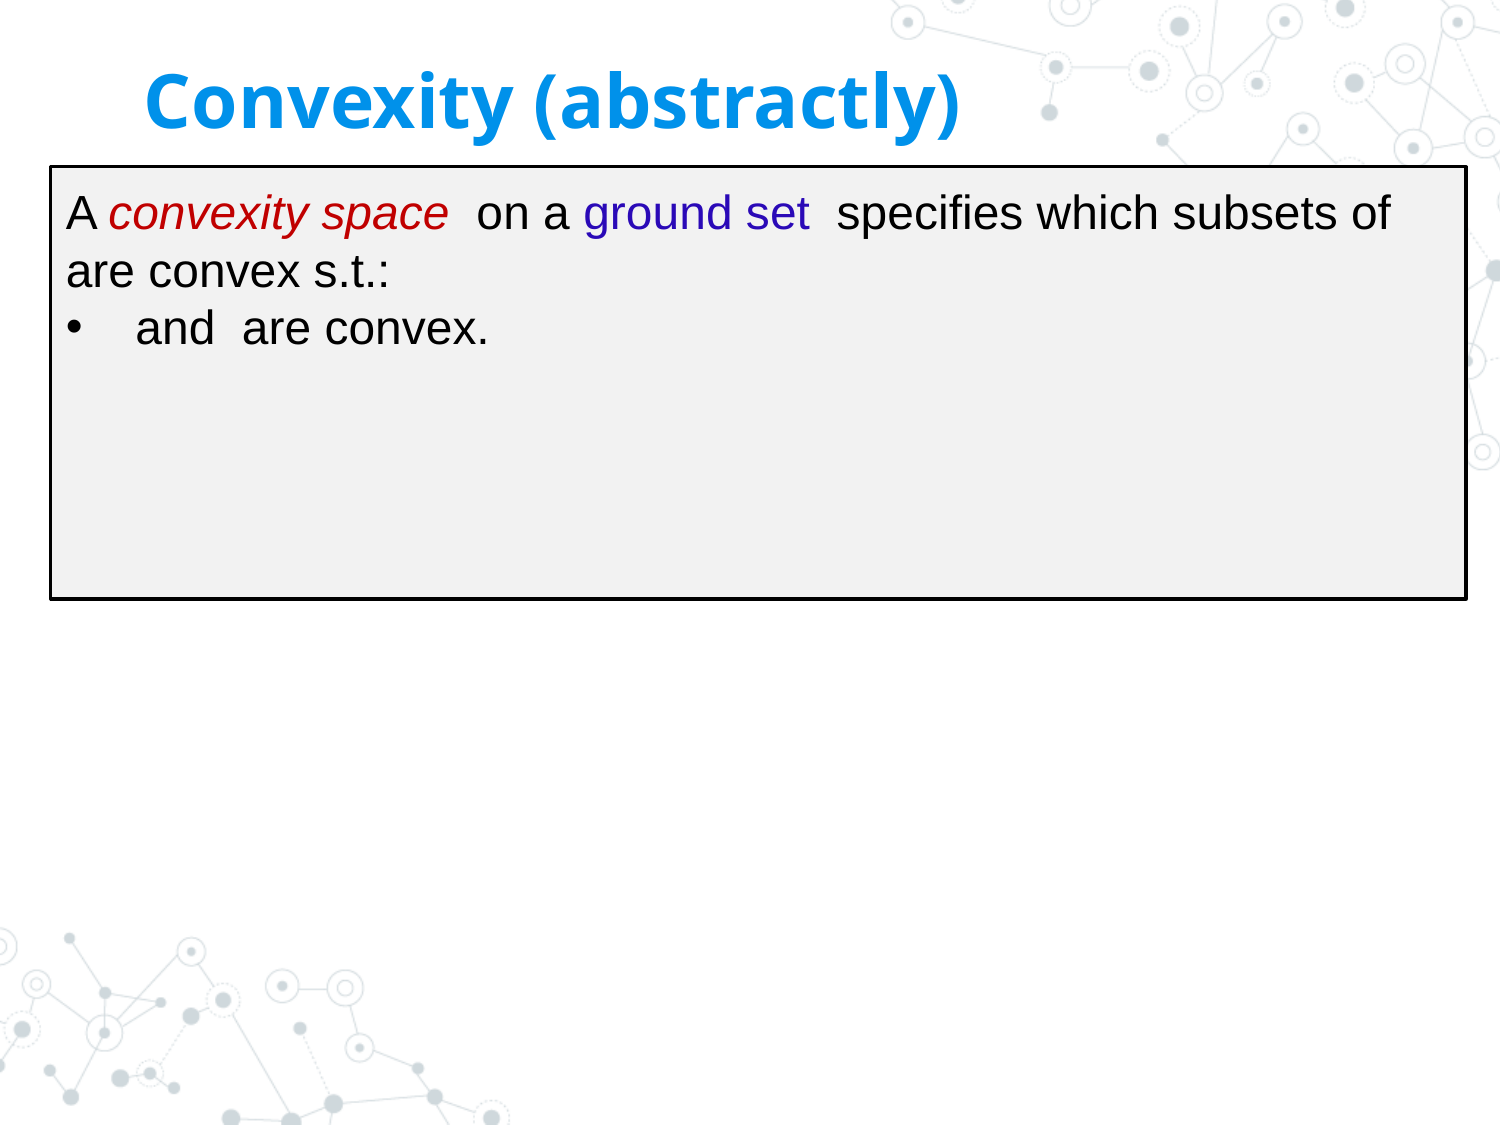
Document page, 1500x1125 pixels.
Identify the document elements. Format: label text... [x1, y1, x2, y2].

title Convexity (abstractly) [128, 4, 1500, 159]
picture [0, 0, 1500, 1125]
